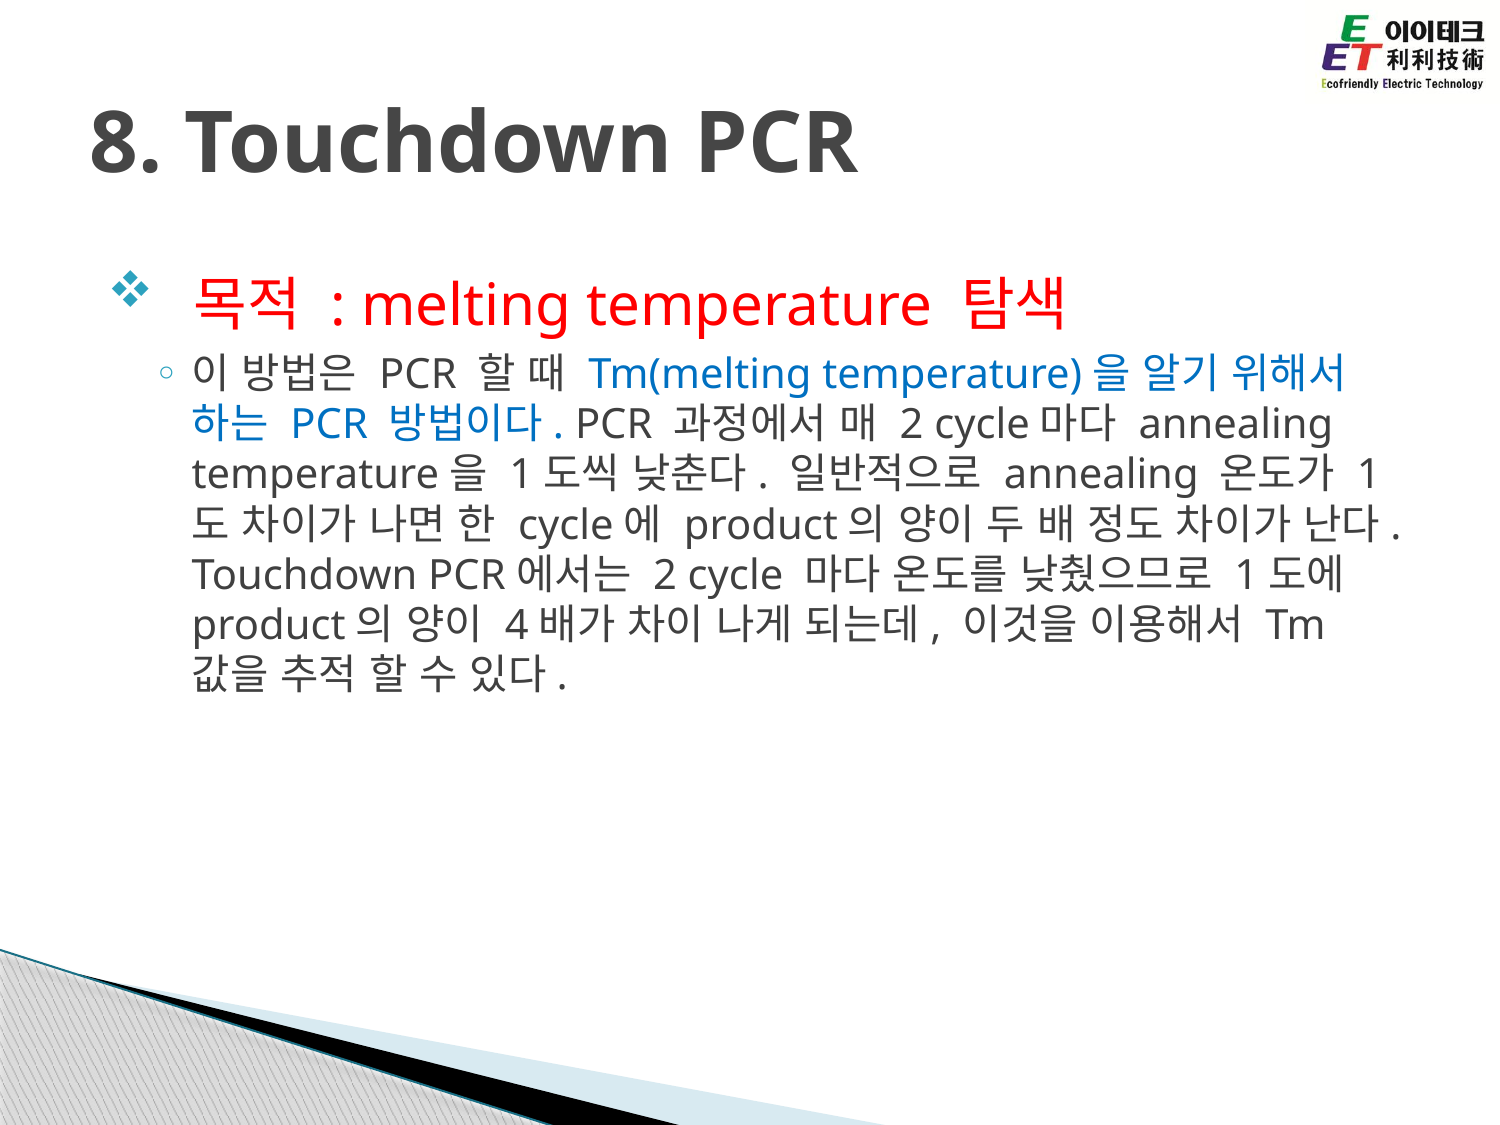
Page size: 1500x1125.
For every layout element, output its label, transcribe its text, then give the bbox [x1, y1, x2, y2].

list 목적 : melting temperature 탐색 이 방법은 PCR 할 때 Tm(melting temperature)을 알기 위해서 하는 PCR 방법이다. PCR 과정에서 매 2 cycle마다 annealing temperature을 1도씩 낮춘다. 일반적으로 annealing 온도가 1도 차이가 나면 한 cycle에 product의 양이 두 배 정도 차이가 난다. Touchdown PCR에서는 2 cycle 마다 온도를 낮췄으므로 1도에 product의 양이 4배가 차이 나게 되는데, 이것을 이용해서 Tm 값을 추적 할 수 있다. [75, 243, 1425, 986]
title 8. Touchdown PCR [75, 45, 1425, 233]
picture [1305, 0, 1500, 105]
